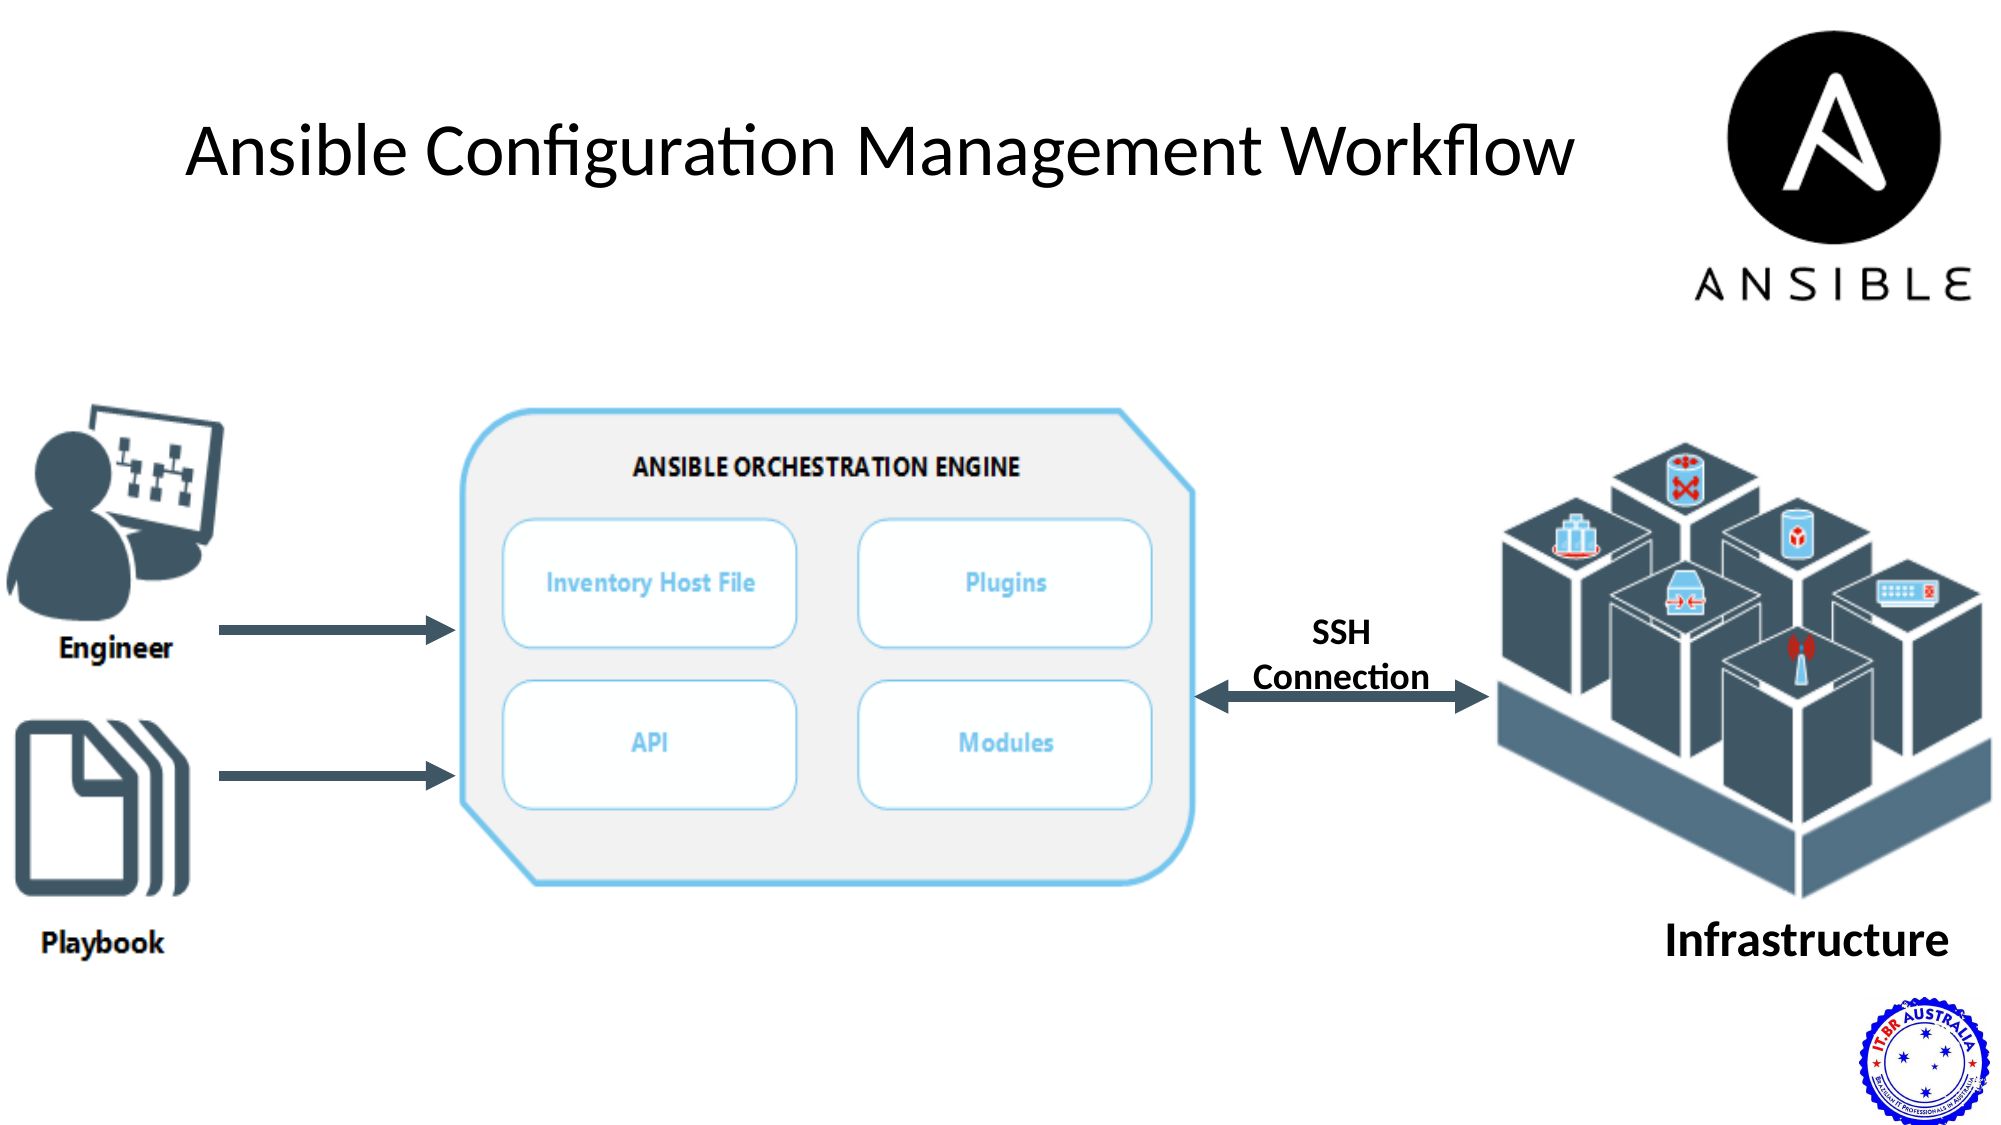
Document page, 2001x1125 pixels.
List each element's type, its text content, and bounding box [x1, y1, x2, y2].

picture [1664, 1, 2000, 337]
text_box Ansible Configuration Management Workflow [170, 93, 1631, 244]
picture [1859, 997, 1990, 1125]
picture [0, 383, 2000, 979]
